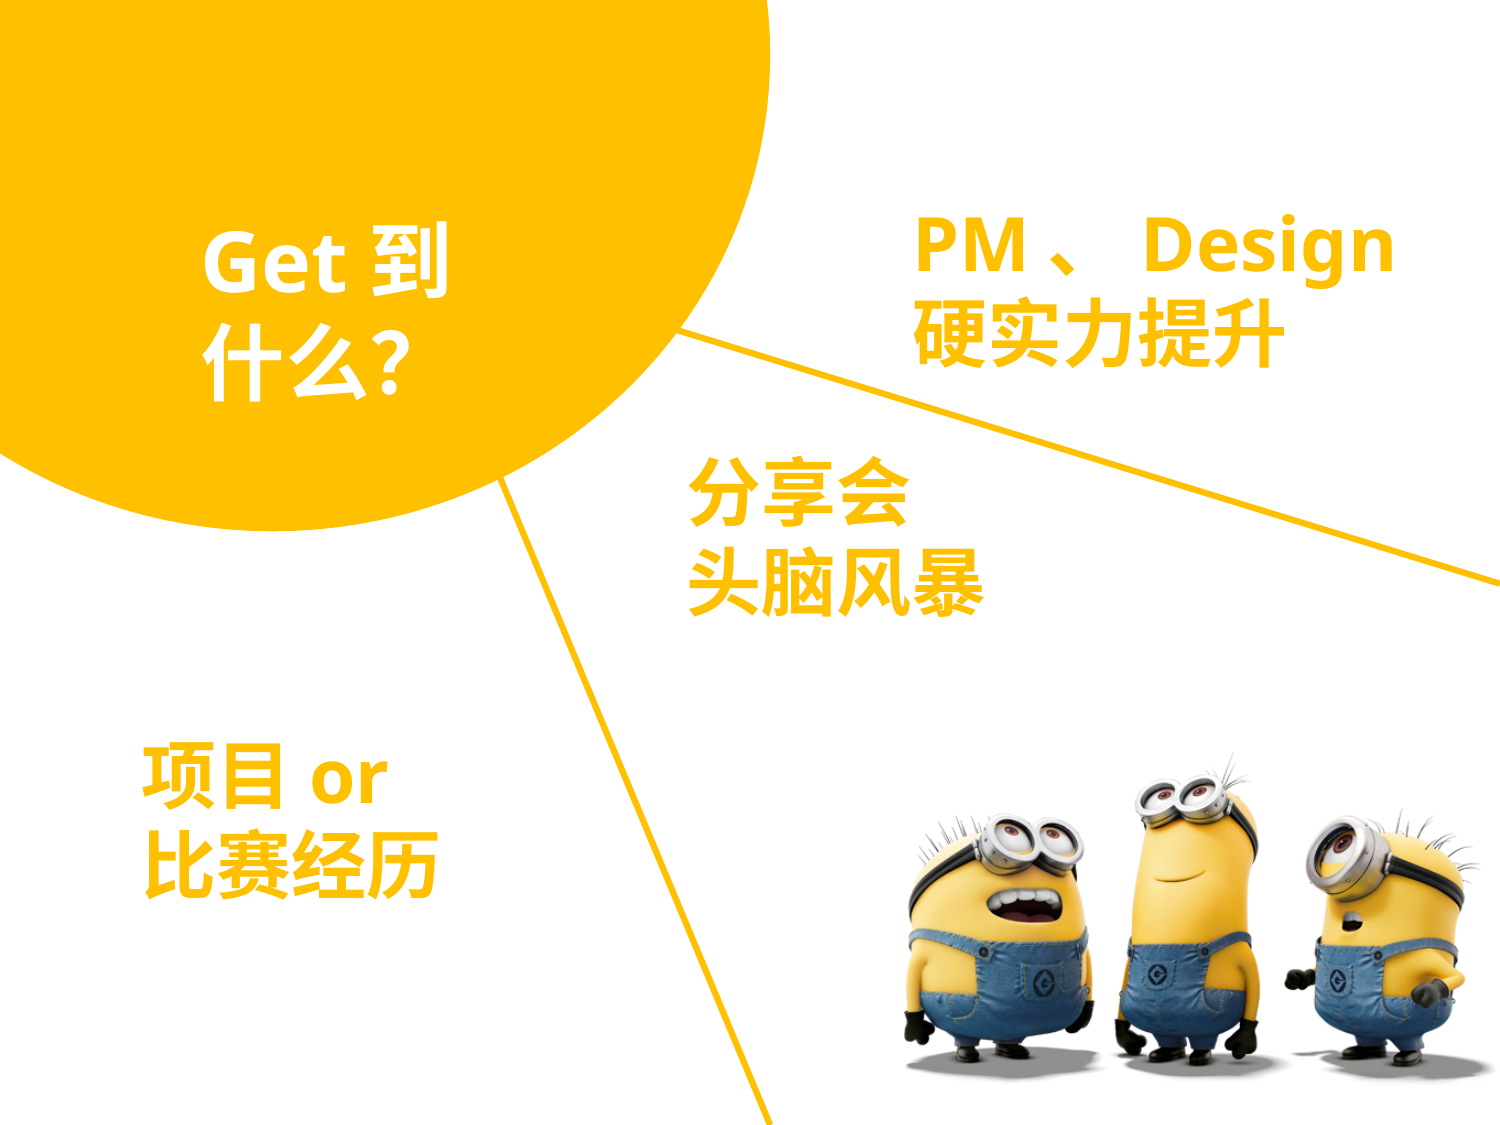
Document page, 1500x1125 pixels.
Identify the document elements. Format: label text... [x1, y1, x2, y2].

picture [904, 752, 1500, 1085]
text_box PM、Design 硬实力提升 [897, 188, 1475, 328]
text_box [493, 461, 771, 1125]
text_box Get到 什么？ [185, 201, 470, 419]
text_box 项目or 比赛经历 [126, 721, 493, 917]
text_box [0, 0, 772, 533]
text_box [672, 328, 1500, 584]
text_box 分享会 头脑风暴 [771, 584, 1040, 634]
